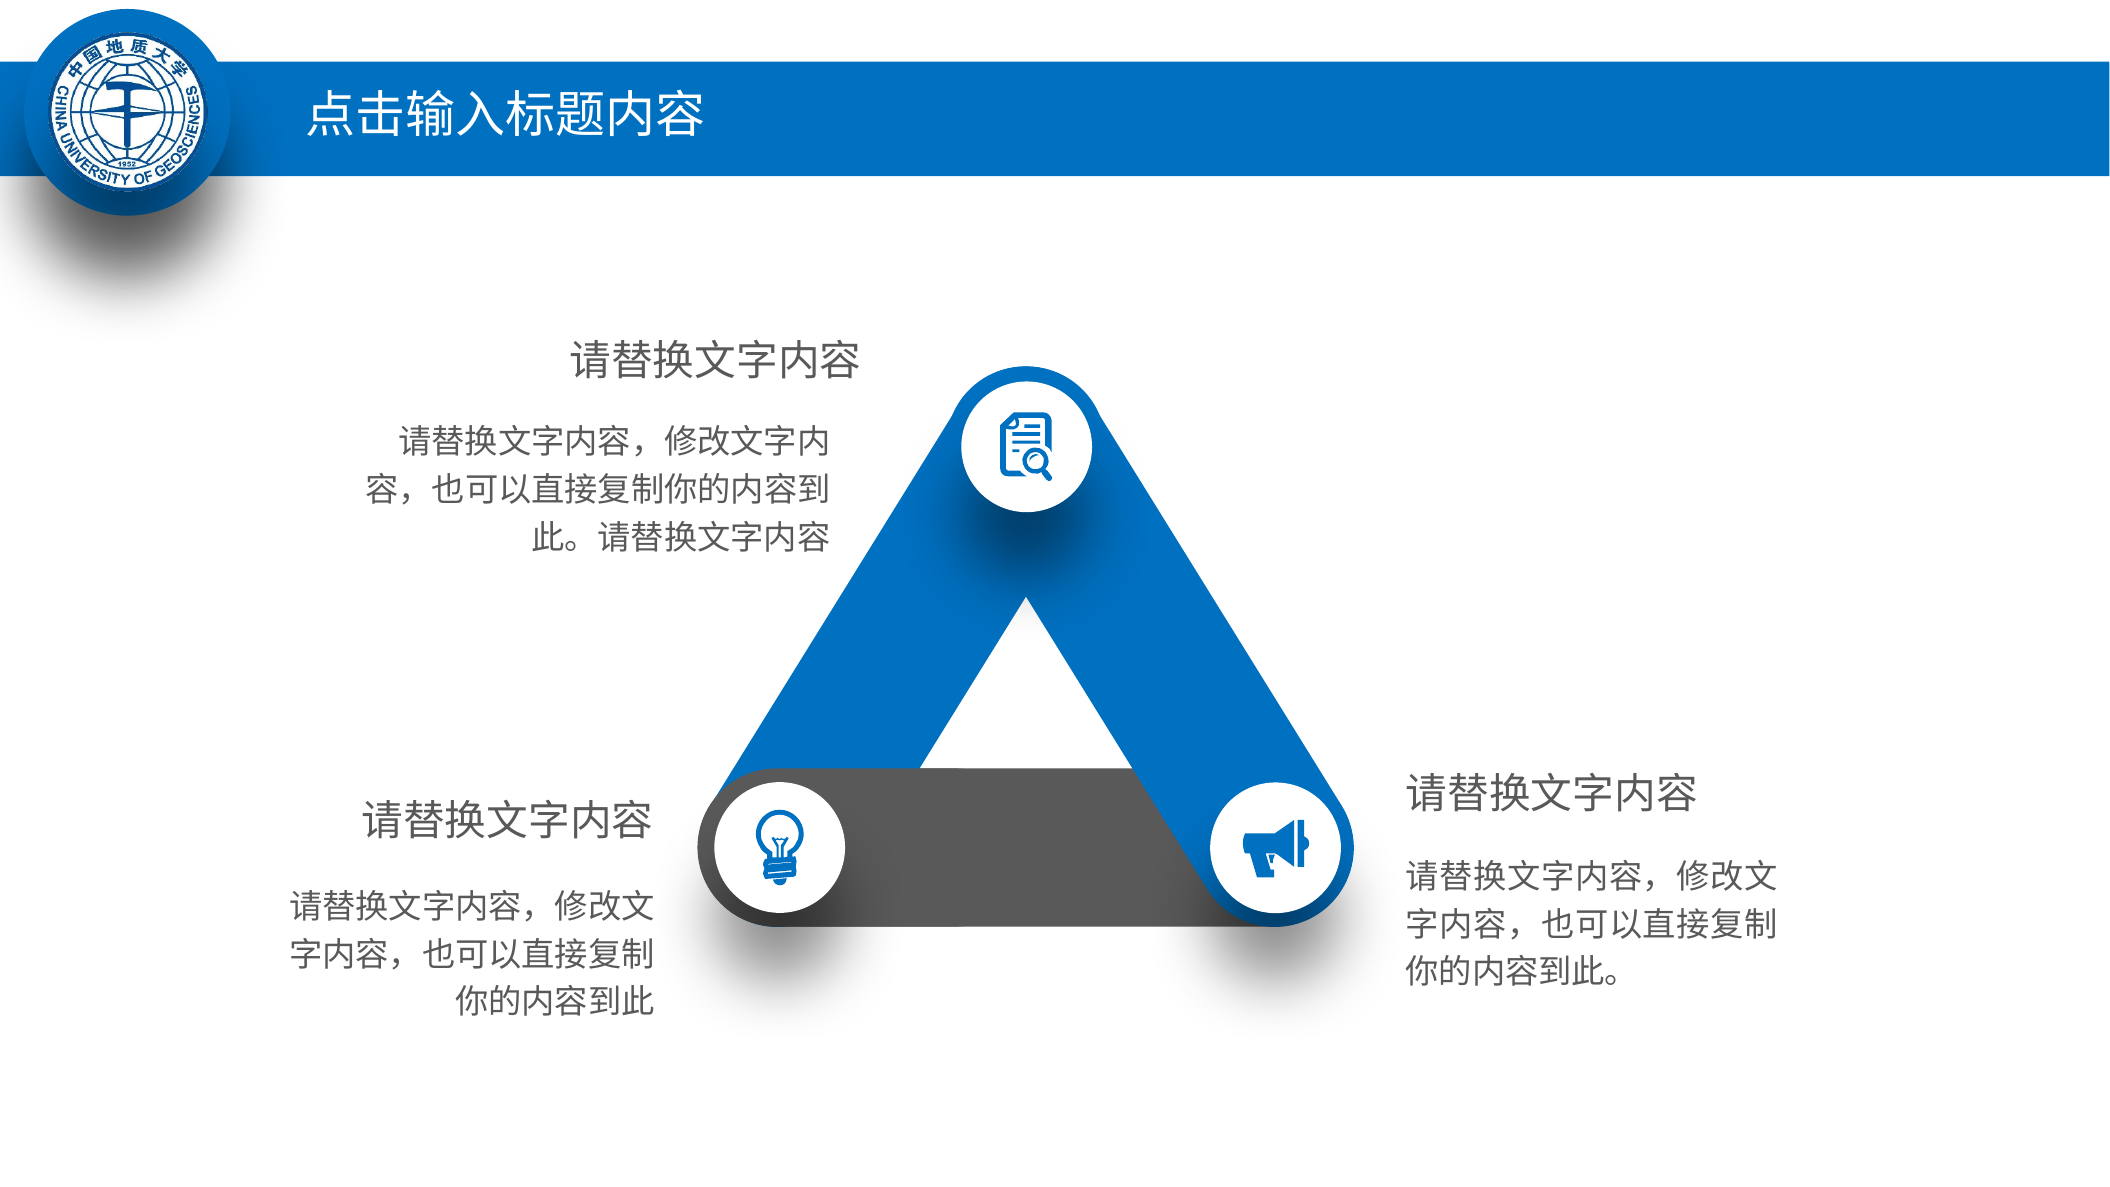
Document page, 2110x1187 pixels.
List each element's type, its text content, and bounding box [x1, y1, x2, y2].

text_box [1390, 749, 1794, 1000]
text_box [251, 776, 670, 1031]
list 点击输入标题内容 [290, 74, 810, 158]
picture [42, 25, 212, 200]
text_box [322, 315, 877, 566]
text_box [697, 330, 1354, 963]
